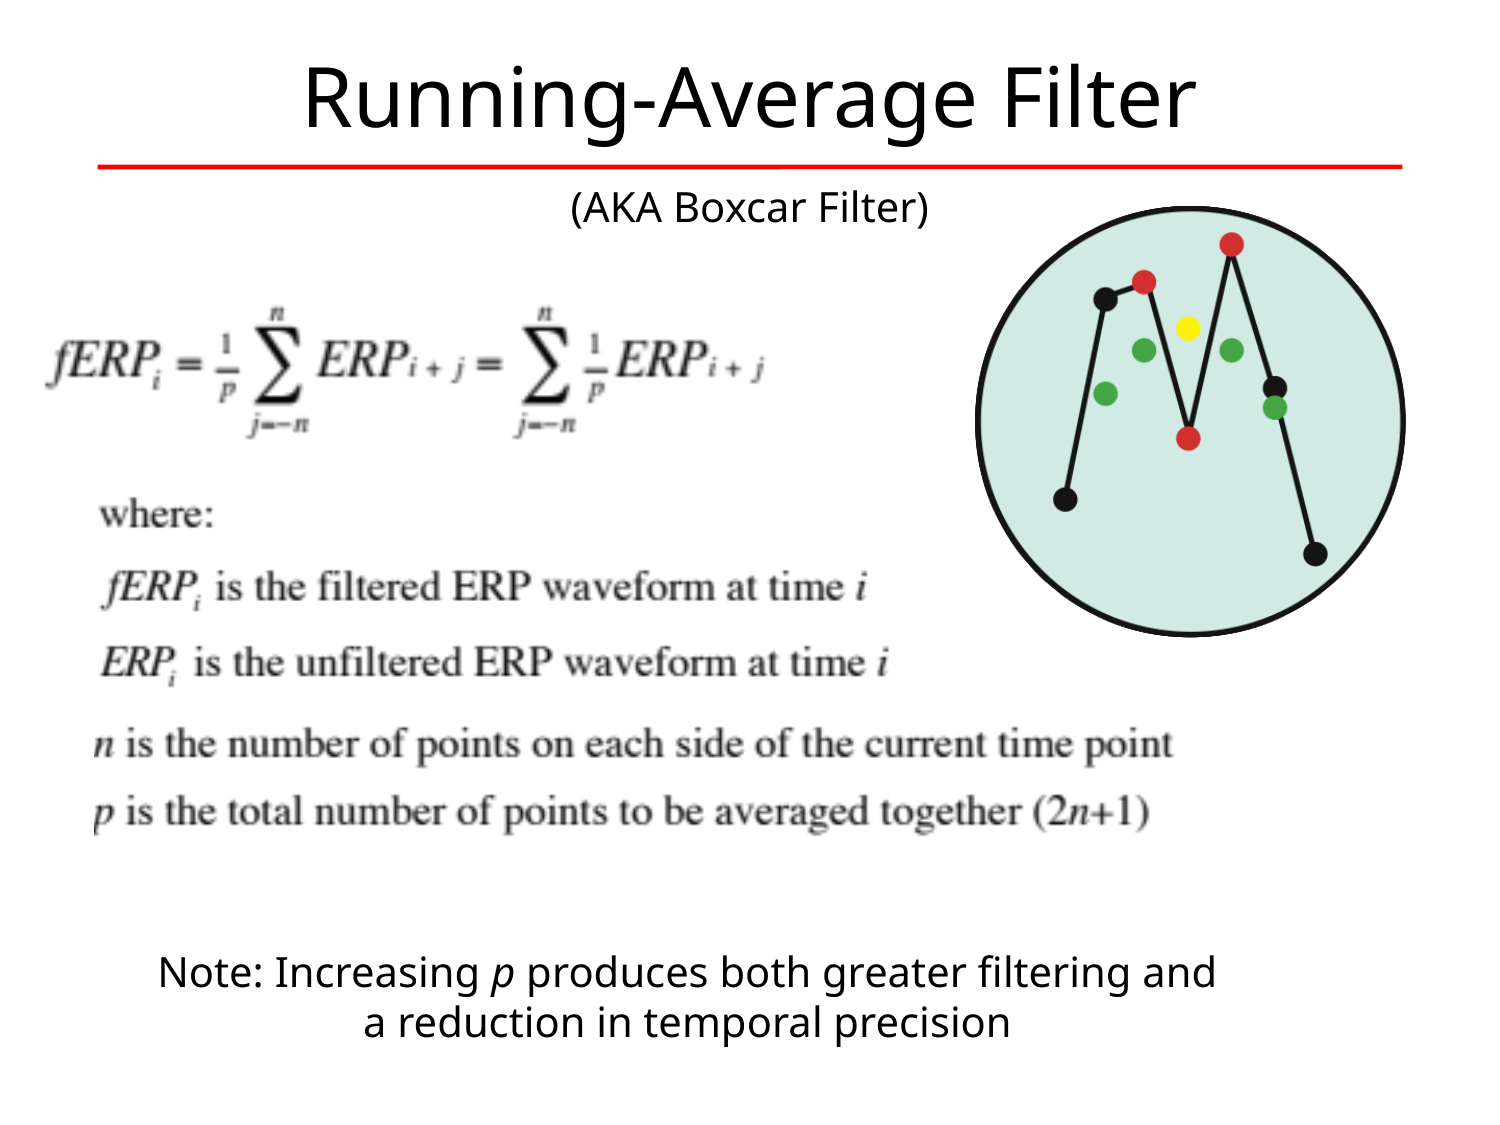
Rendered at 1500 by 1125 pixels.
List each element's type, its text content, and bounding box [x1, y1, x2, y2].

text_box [93, 493, 1314, 908]
text_box (AKA Boxcar Filter) [555, 173, 945, 239]
title Running-Average Filter [74, 0, 1426, 188]
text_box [40, 285, 768, 447]
text_box Note: Increasing p produces both greater filtering and a reduction in temporal precision [139, 938, 1236, 1054]
picture [974, 205, 1406, 638]
